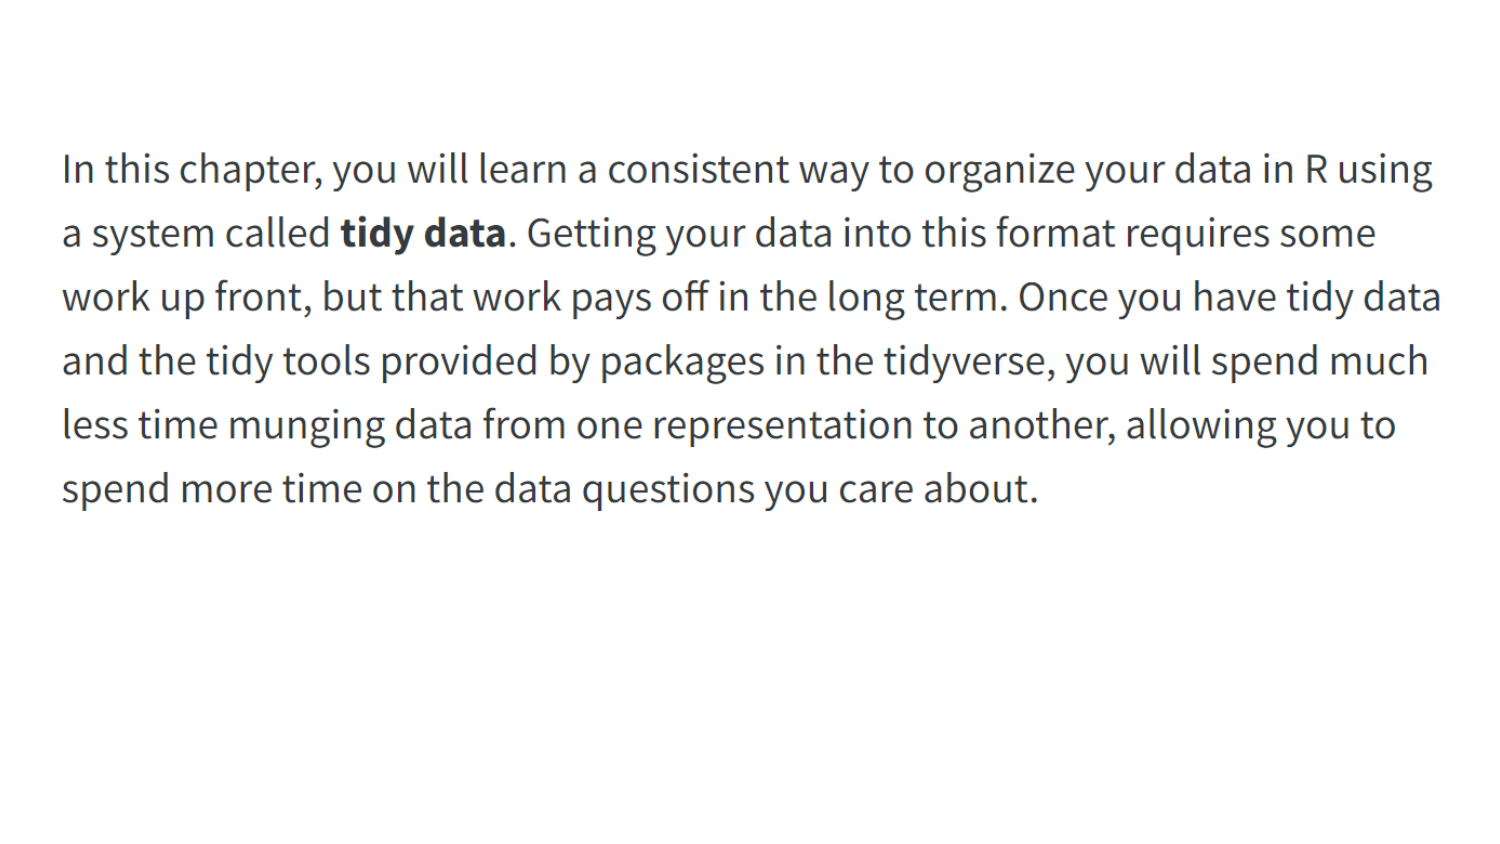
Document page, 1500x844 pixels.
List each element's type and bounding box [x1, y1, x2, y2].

picture [24, 121, 1476, 550]
